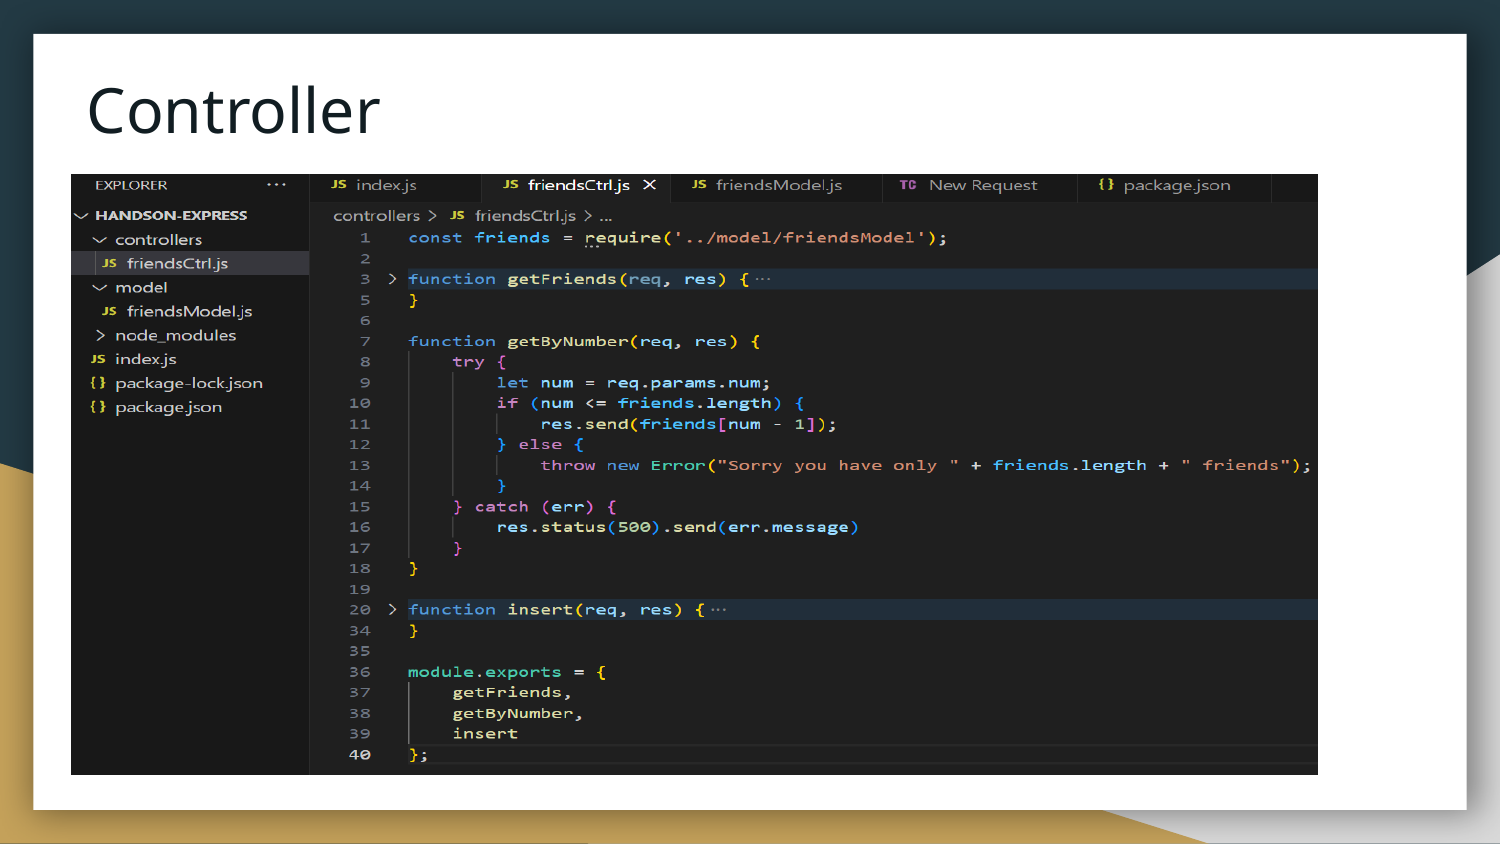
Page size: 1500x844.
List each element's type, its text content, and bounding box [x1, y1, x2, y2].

picture [71, 173, 1318, 775]
title Controller [71, 55, 1439, 213]
